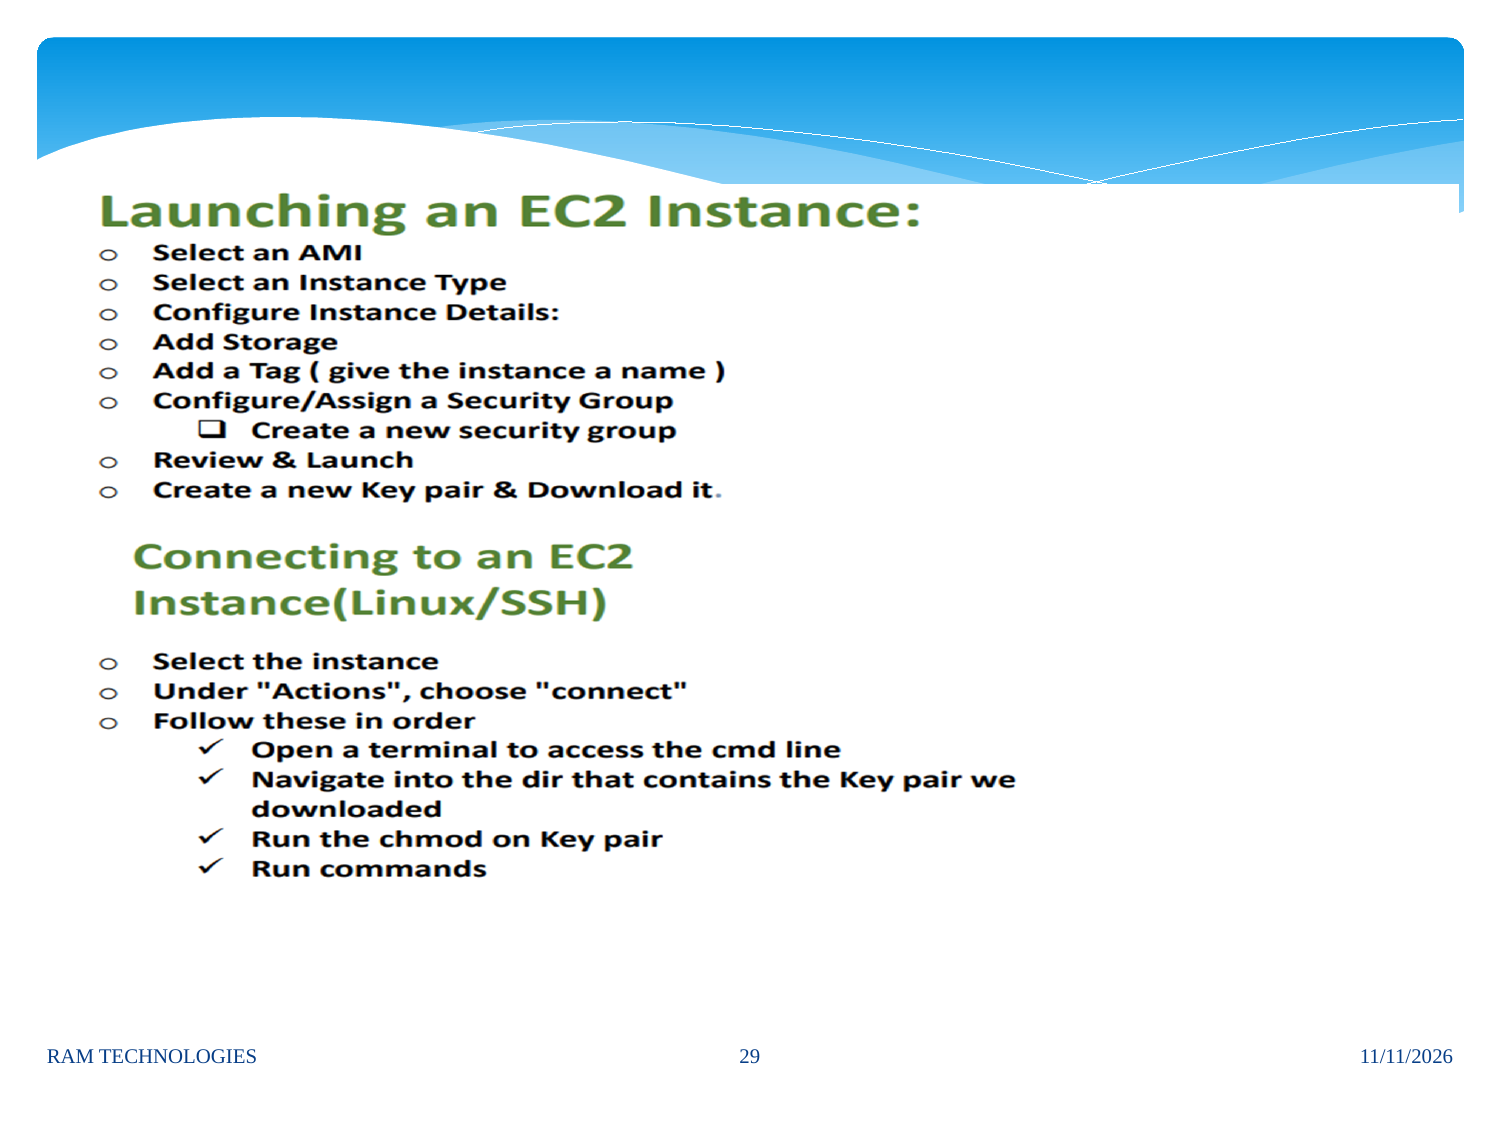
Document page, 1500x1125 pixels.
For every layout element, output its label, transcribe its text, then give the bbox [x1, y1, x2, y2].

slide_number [847, 1025, 1469, 1086]
picture [52, 184, 1459, 906]
slide_number 29 [654, 1025, 846, 1086]
footer RAM TECHNOLOGIES [31, 1025, 653, 1086]
